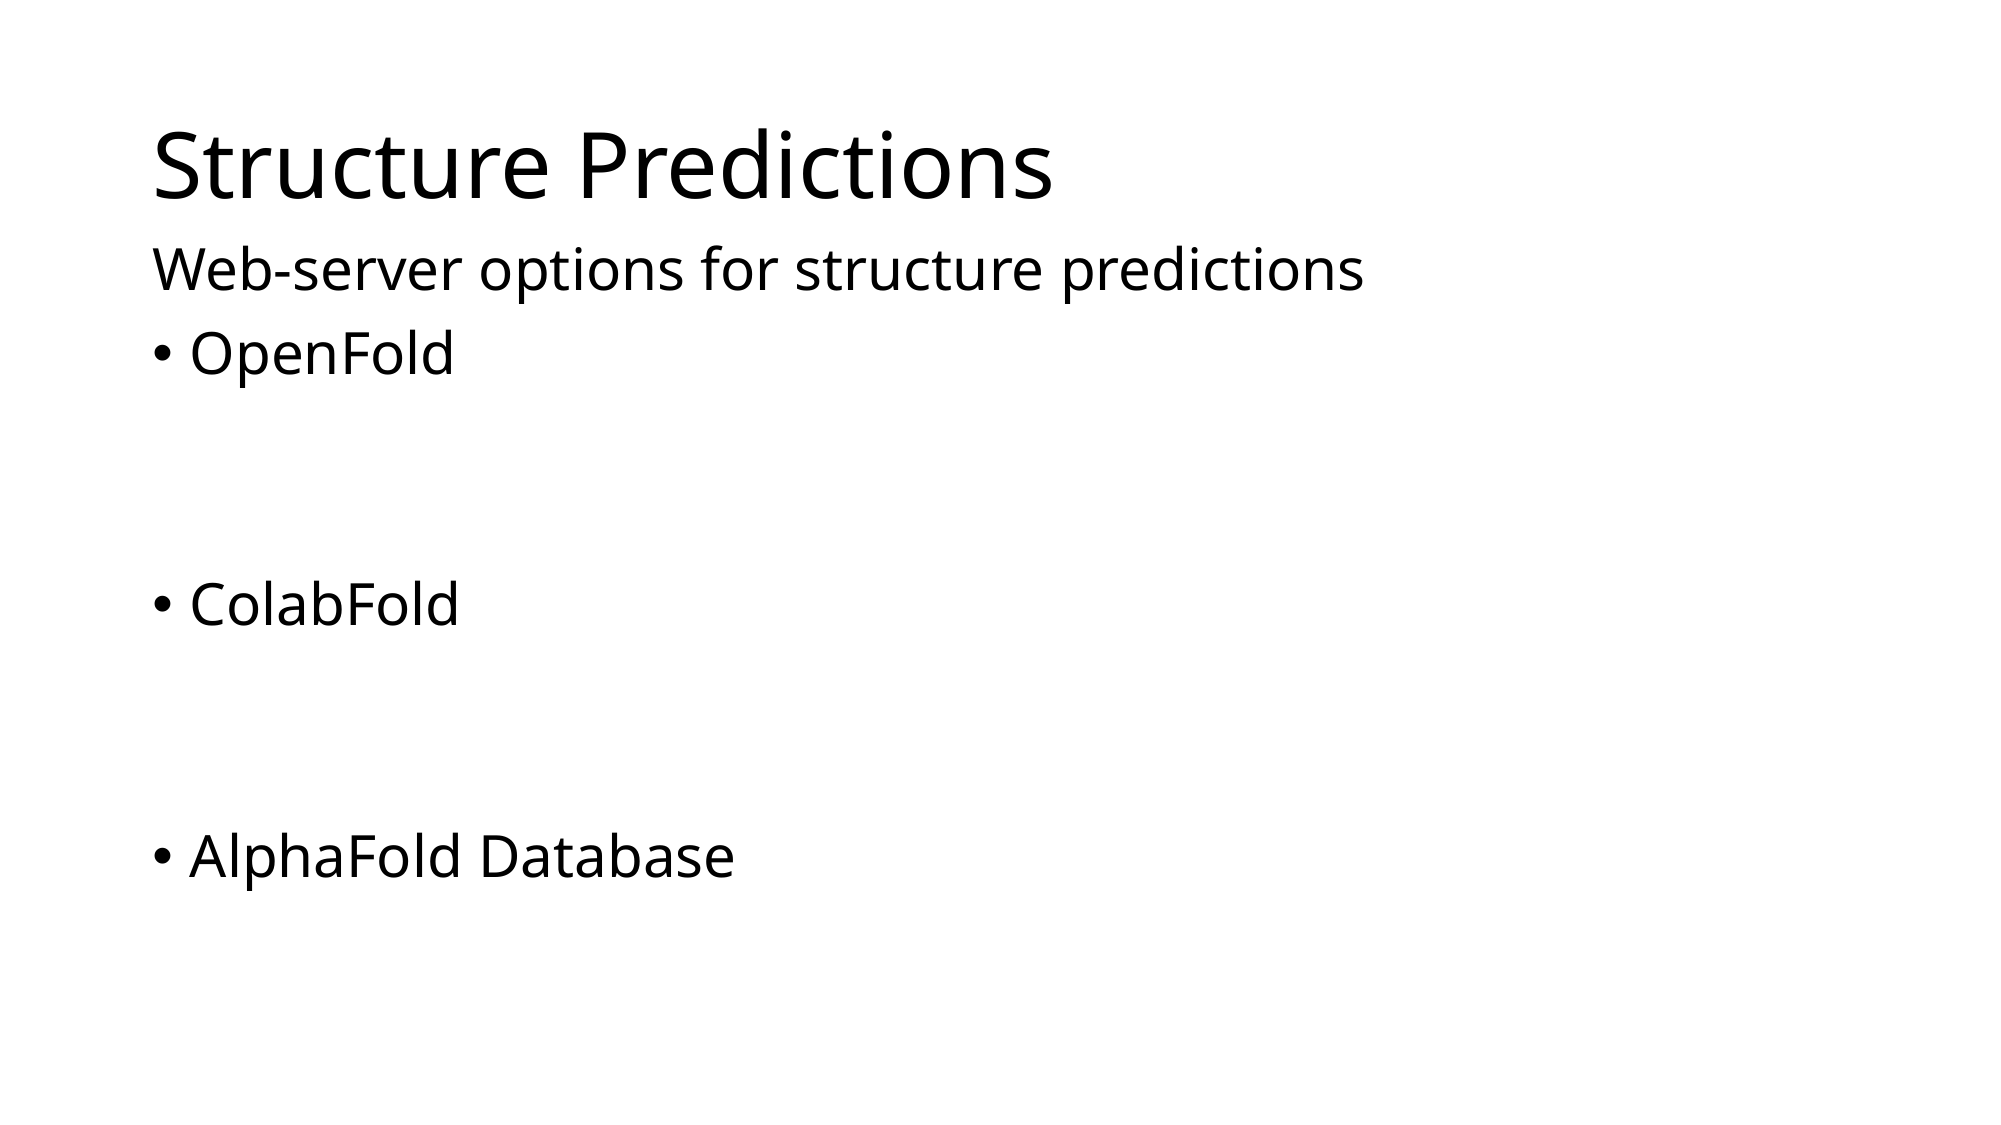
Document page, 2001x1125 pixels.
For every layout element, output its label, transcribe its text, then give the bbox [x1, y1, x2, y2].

title Structure Predictions [137, 59, 1863, 232]
list Web-server options for structure predictions OpenFold ColabFold AlphaFold Database [137, 232, 1863, 947]
